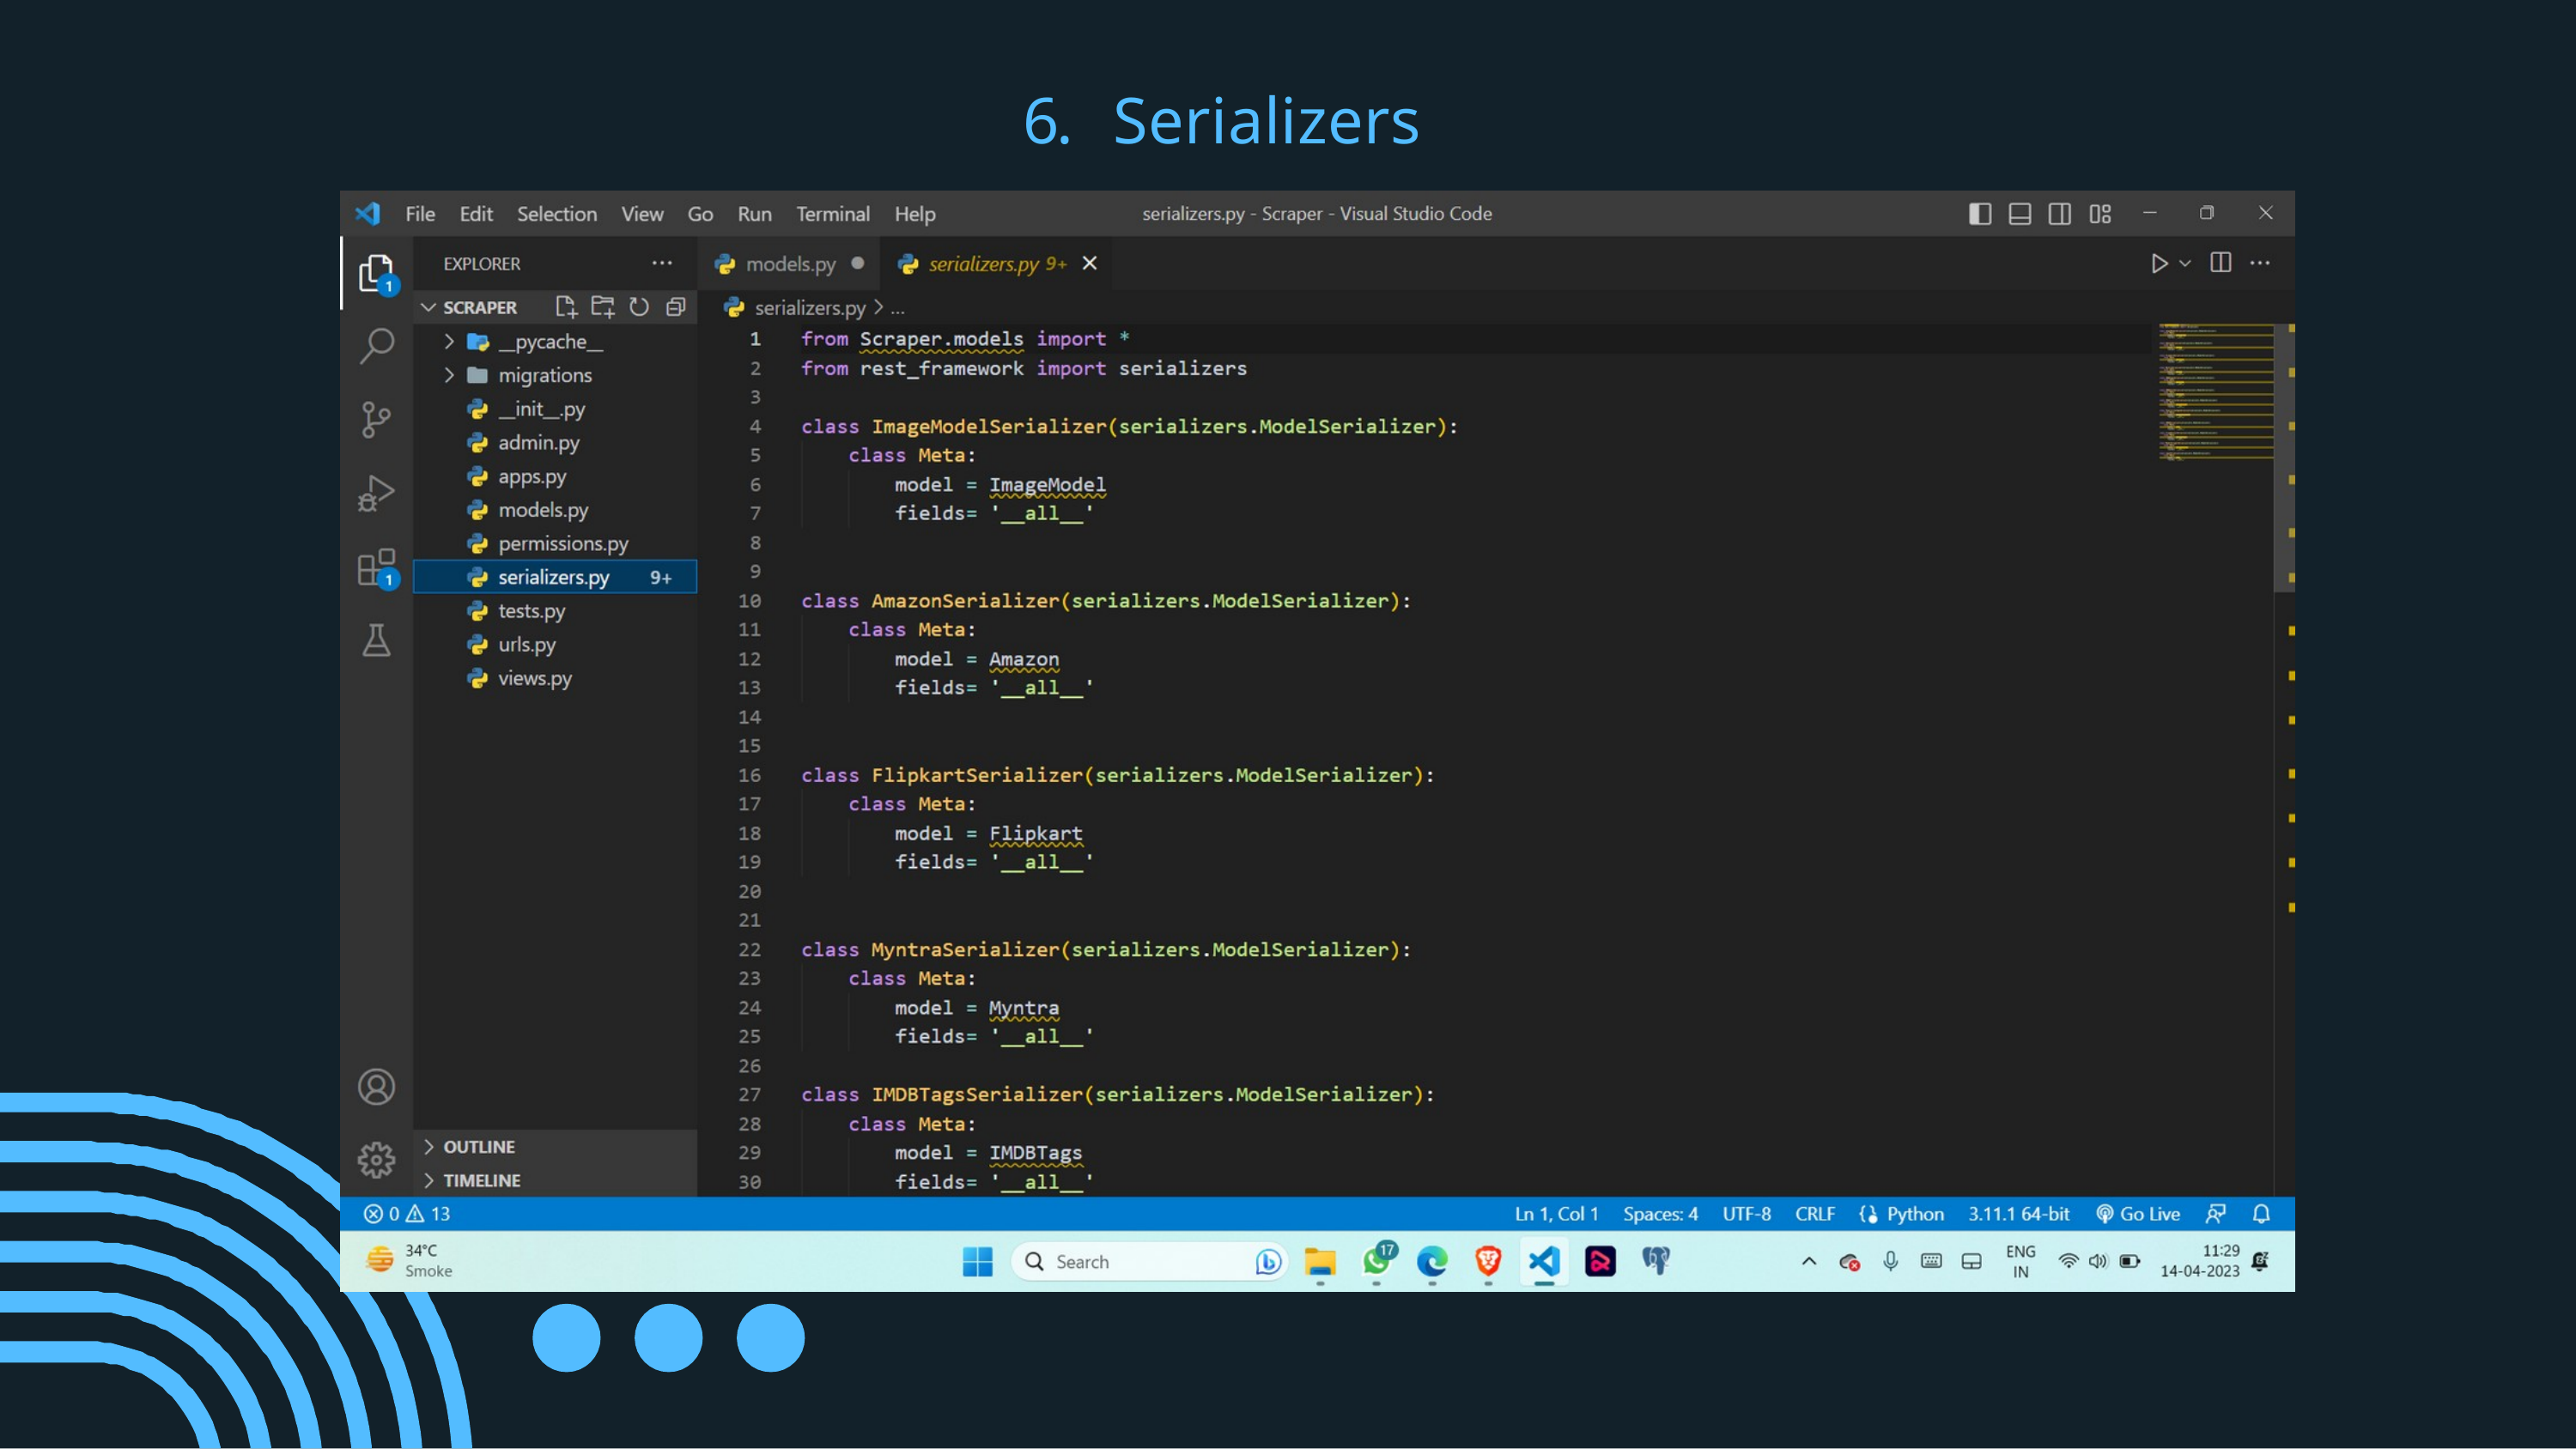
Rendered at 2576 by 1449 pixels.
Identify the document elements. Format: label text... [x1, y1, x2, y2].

picture [339, 191, 2295, 1292]
title 6. Serializers [1020, 78, 1436, 190]
